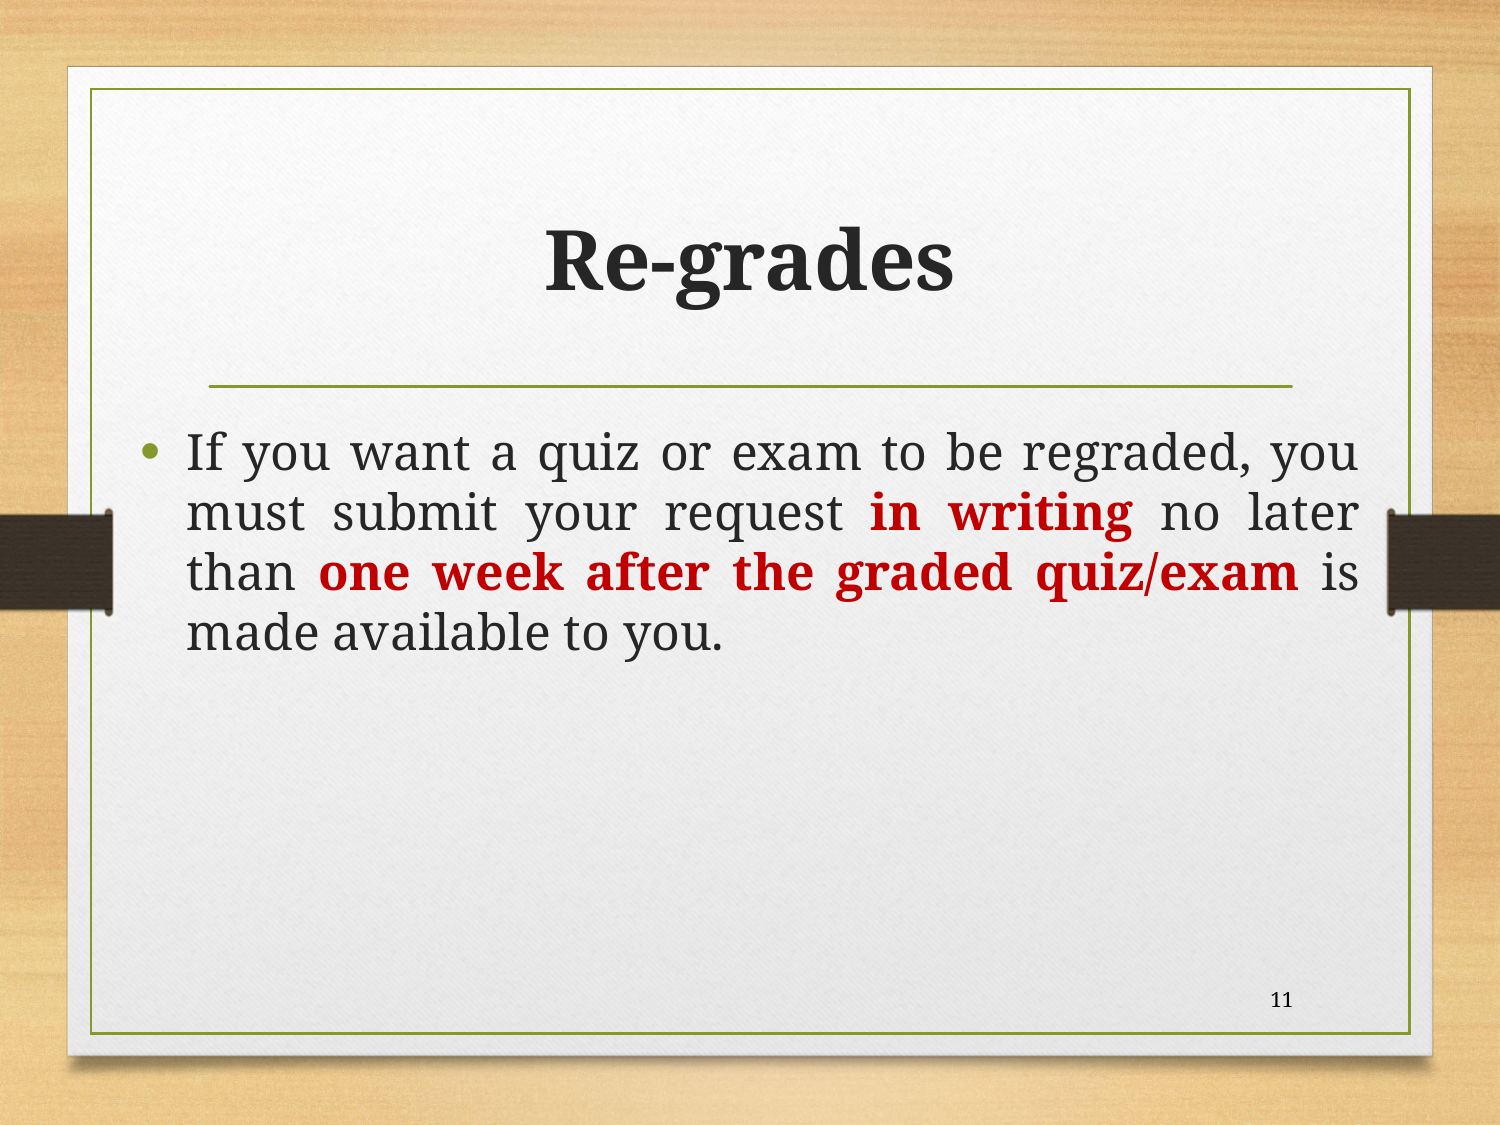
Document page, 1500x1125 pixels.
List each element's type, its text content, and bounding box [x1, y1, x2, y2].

slide_number 11 [1243, 978, 1309, 1024]
title Re-grades [193, 150, 1309, 365]
list If you want a quiz or exam to be regraded, you must submit your request in writing no later than one week after the graded quiz/exam is made available to you. [125, 412, 1375, 978]
picture [0, 0, 1500, 1125]
